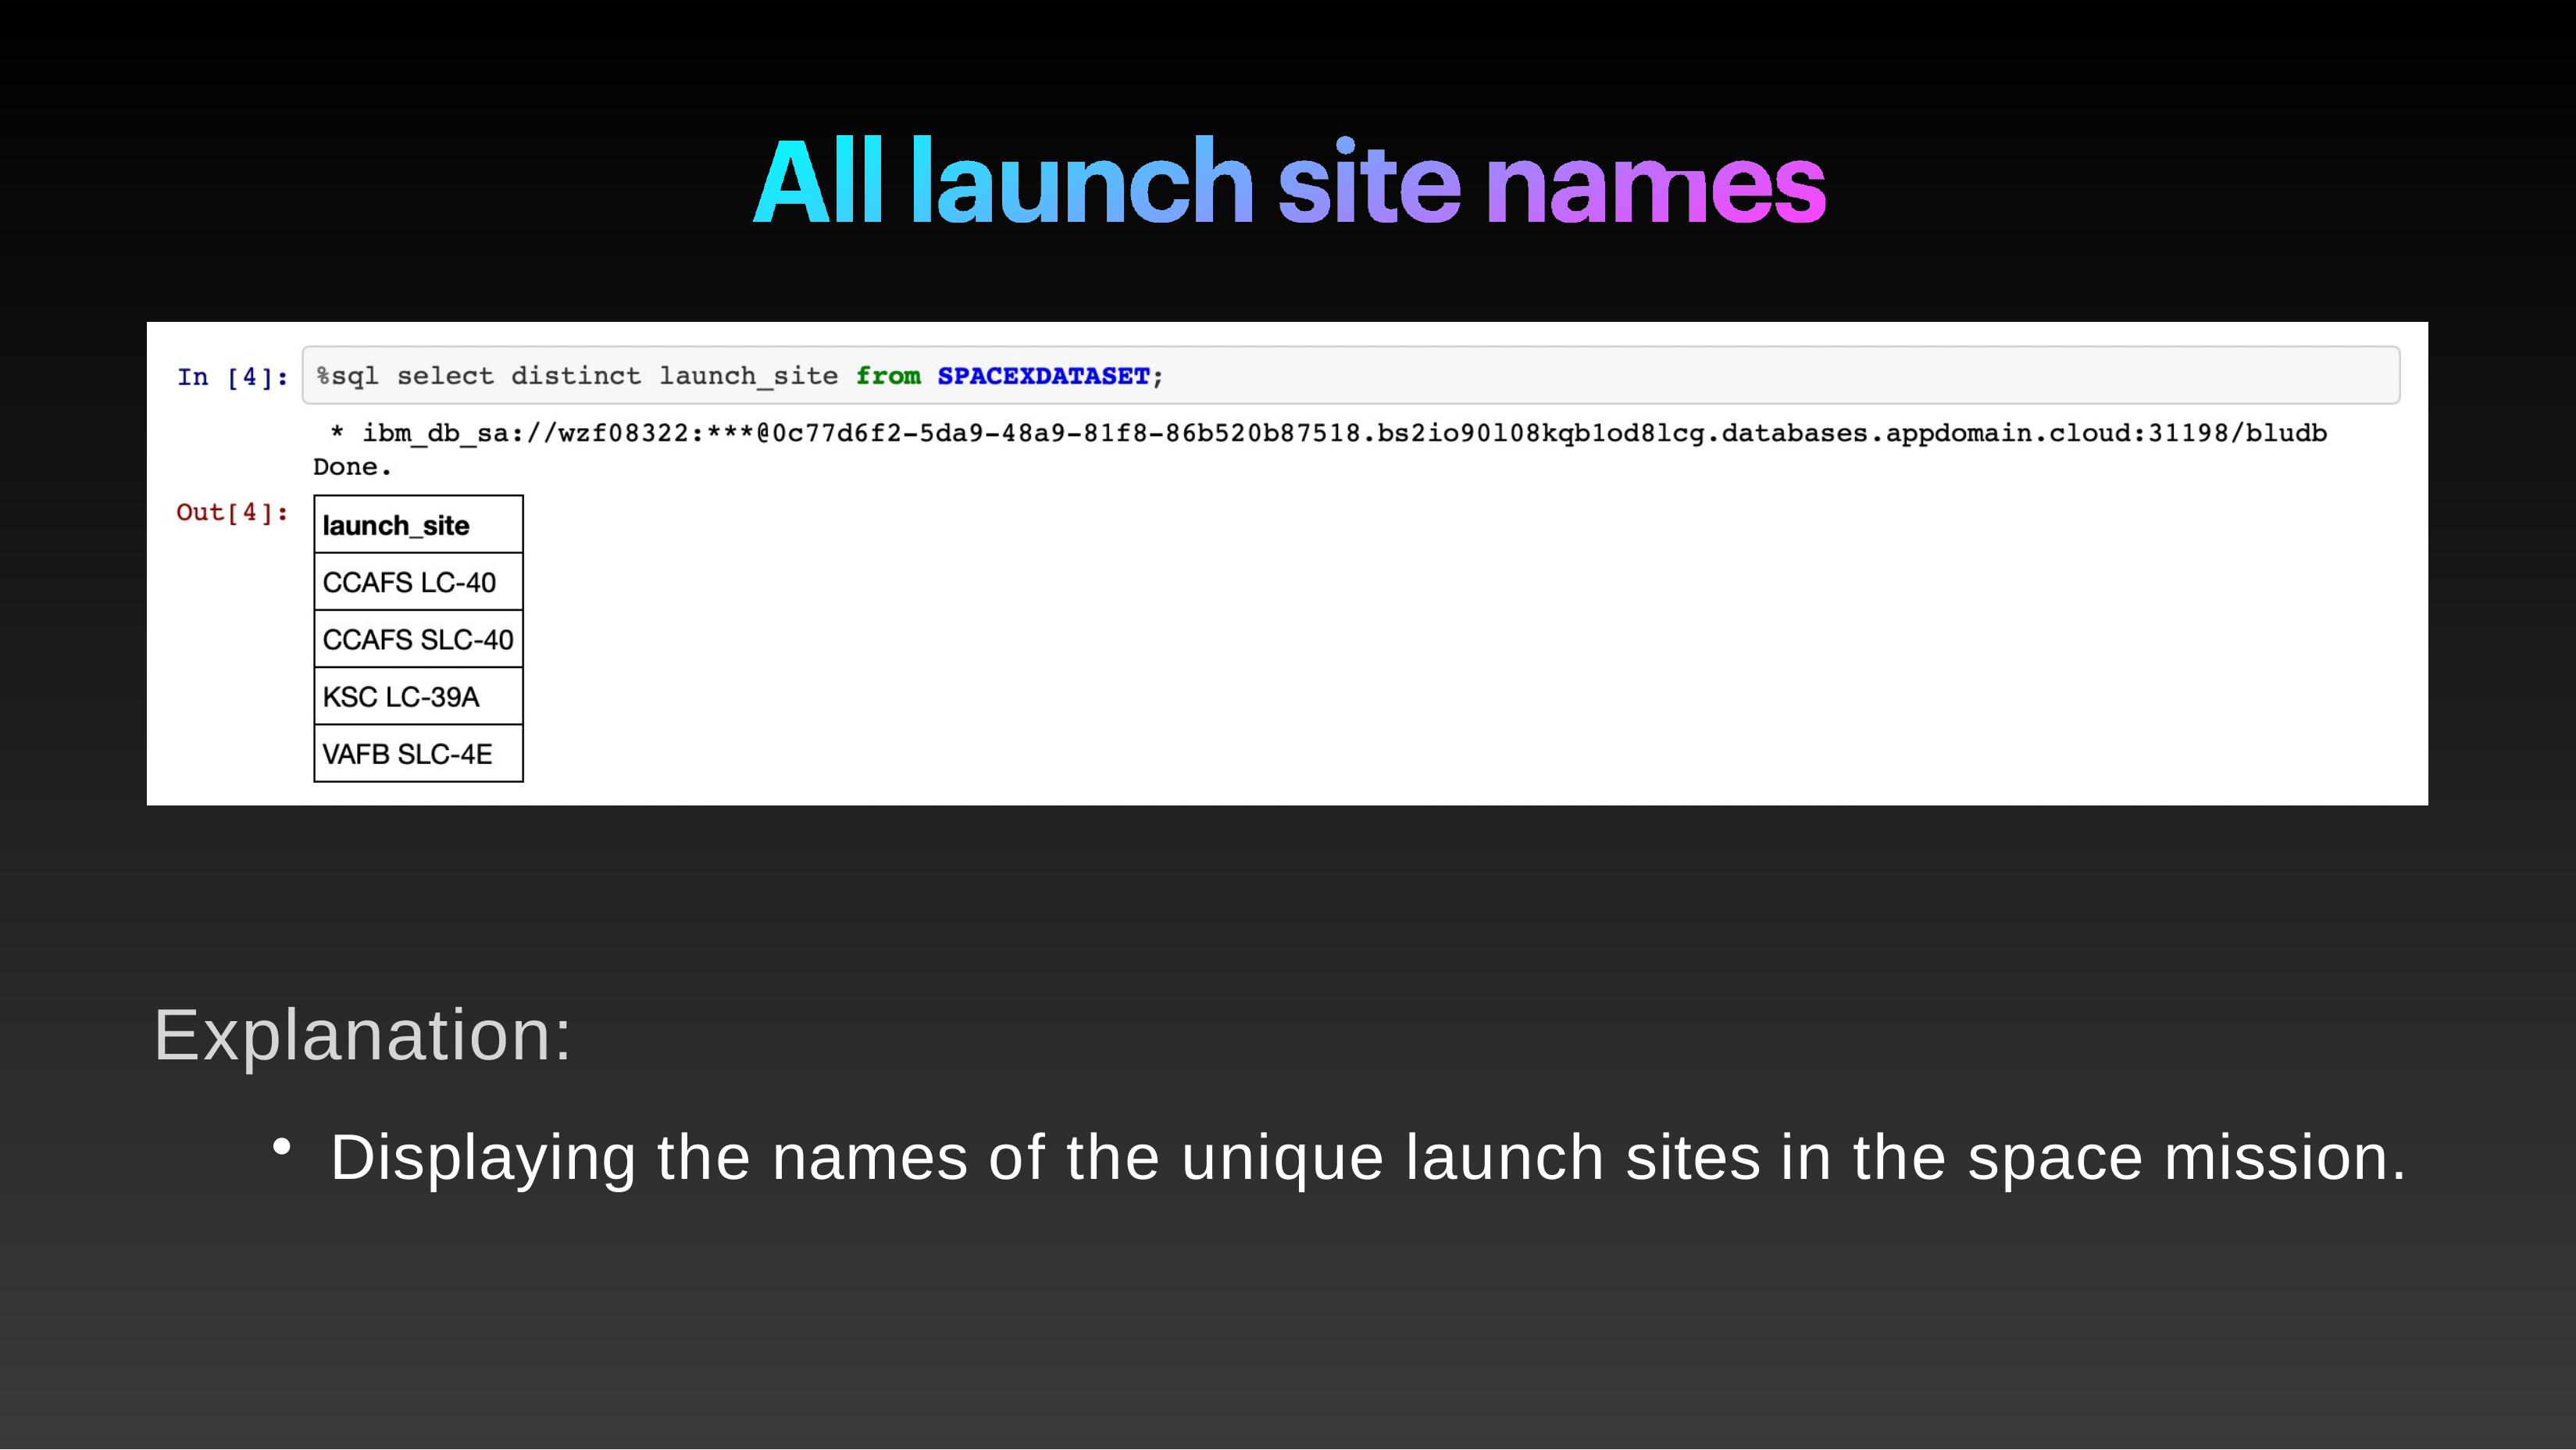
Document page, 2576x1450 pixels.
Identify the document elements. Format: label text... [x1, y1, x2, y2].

text_box Explanation: Displaying the names of the unique launch sites in the space mission. [151, 939, 2420, 1193]
picture [0, 0, 2576, 1449]
